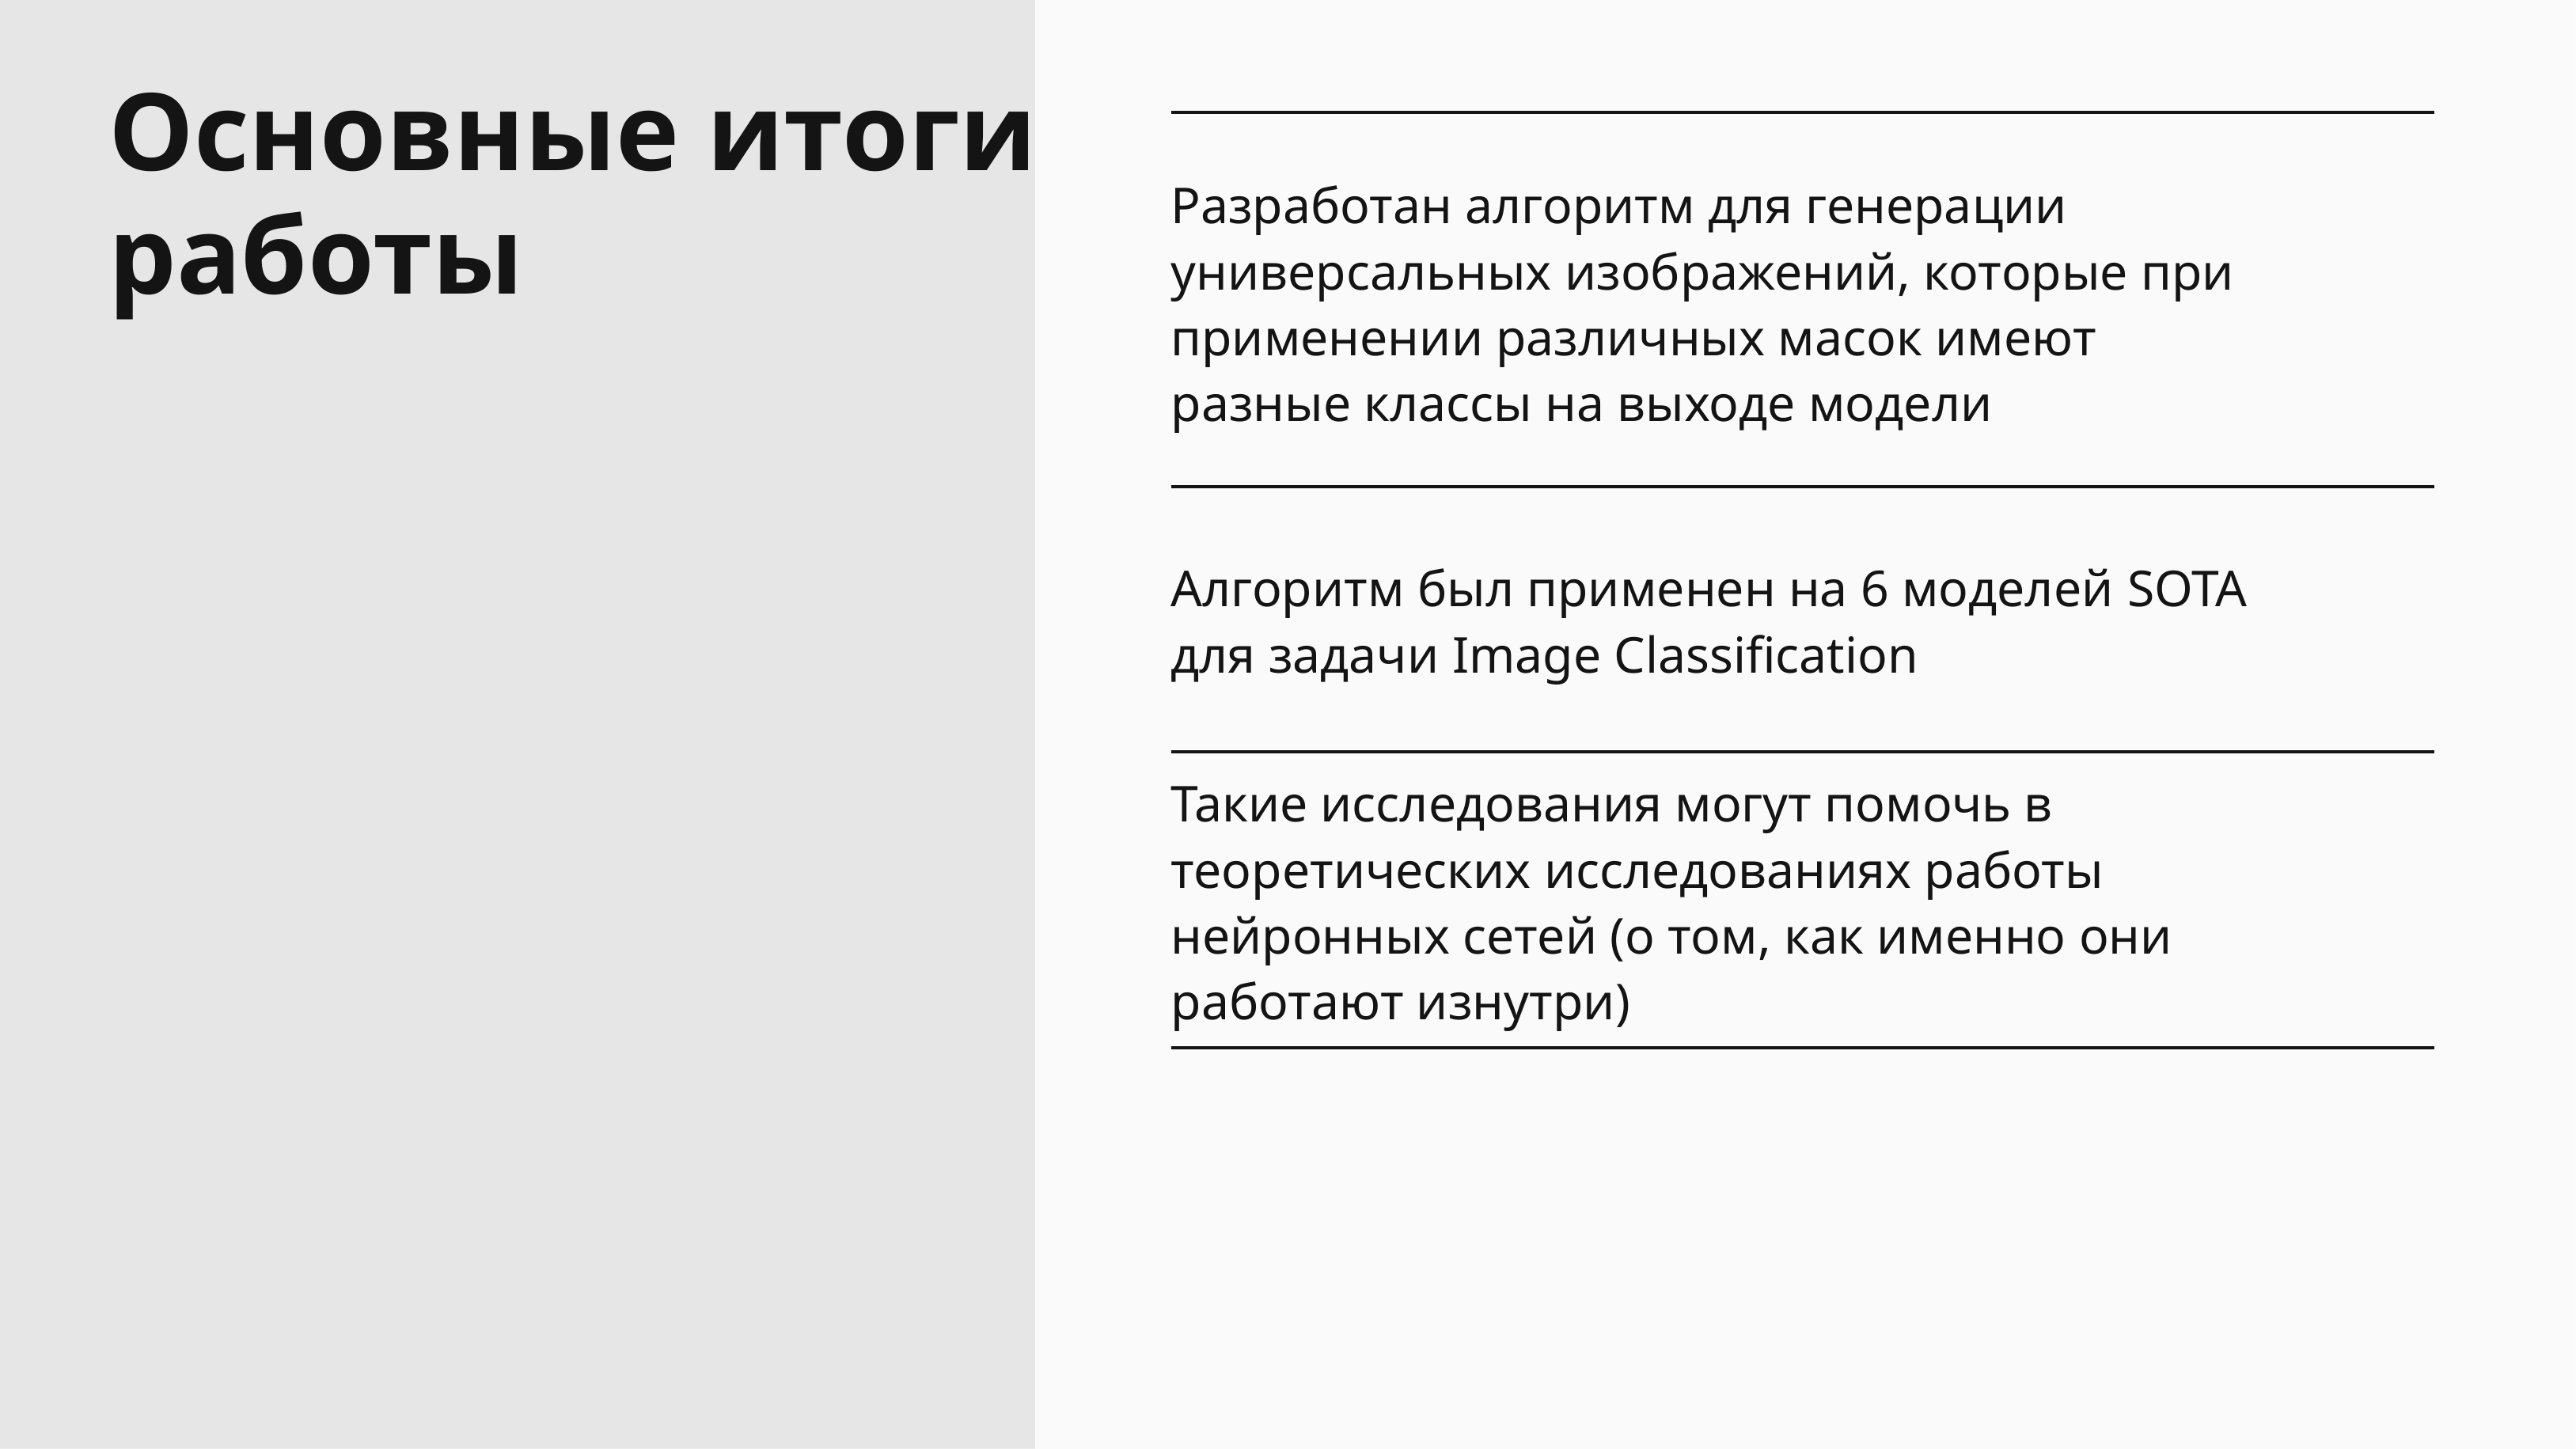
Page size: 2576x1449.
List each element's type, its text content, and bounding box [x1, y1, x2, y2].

text_box [0, 0, 1036, 1449]
text_box Разработан алгоритм для генерации универсальных изображений, которые при применении различных масок имеют разные классы на выходе модели [1170, 167, 2259, 432]
text_box Основные итоги работы [108, 67, 1097, 316]
text_box Такие исследования могут помочь в теоретических исследованиях работы нейронных сетей (о том, как именно они работают изнутри) [1170, 766, 2259, 1030]
text_box Алгоритм был применен на 6 моделей SOTA для задачи Image Classification [1170, 551, 2259, 683]
